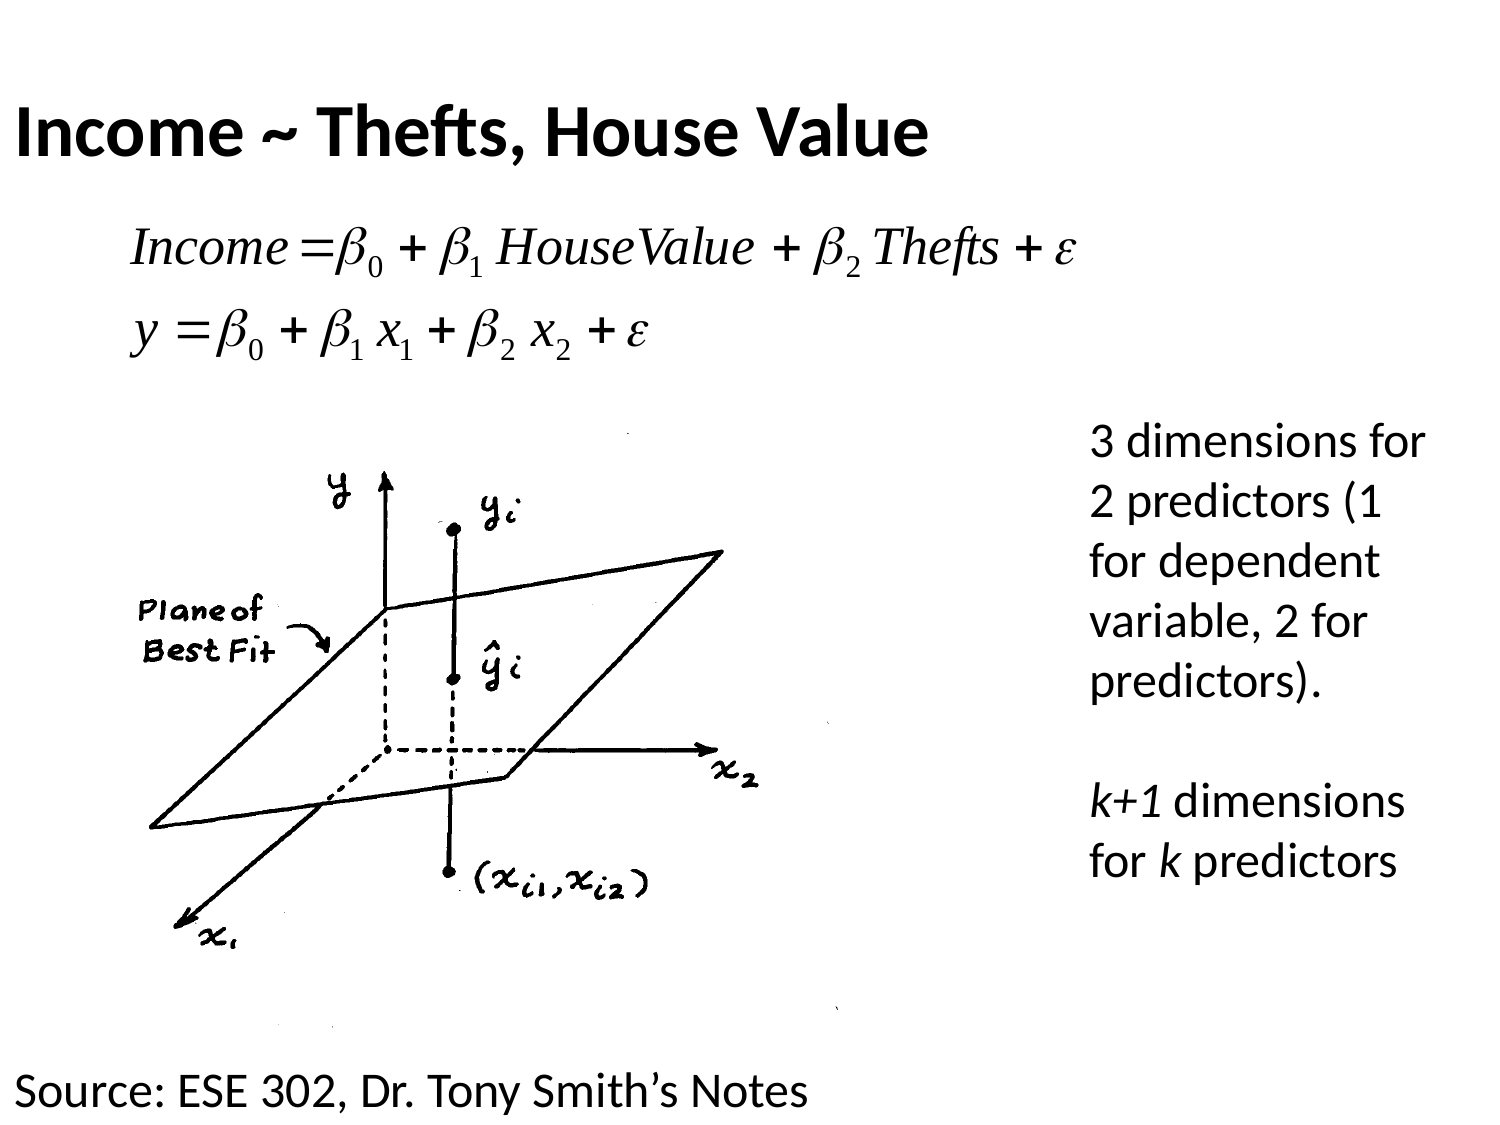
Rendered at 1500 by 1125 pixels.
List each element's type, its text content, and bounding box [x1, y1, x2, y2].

picture [87, 407, 838, 1038]
text_box Source: ESE 302, Dr. Tony Smith’s Notes [0, 1049, 1213, 1125]
text_box 3 dimensions for 2 predictors (1 for dependent variable, 2 for predictors). k+1 dimensions for k predictors [1074, 399, 1450, 895]
text_box Income ~ Thefts, House Value [0, 73, 1475, 179]
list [120, 210, 1092, 374]
